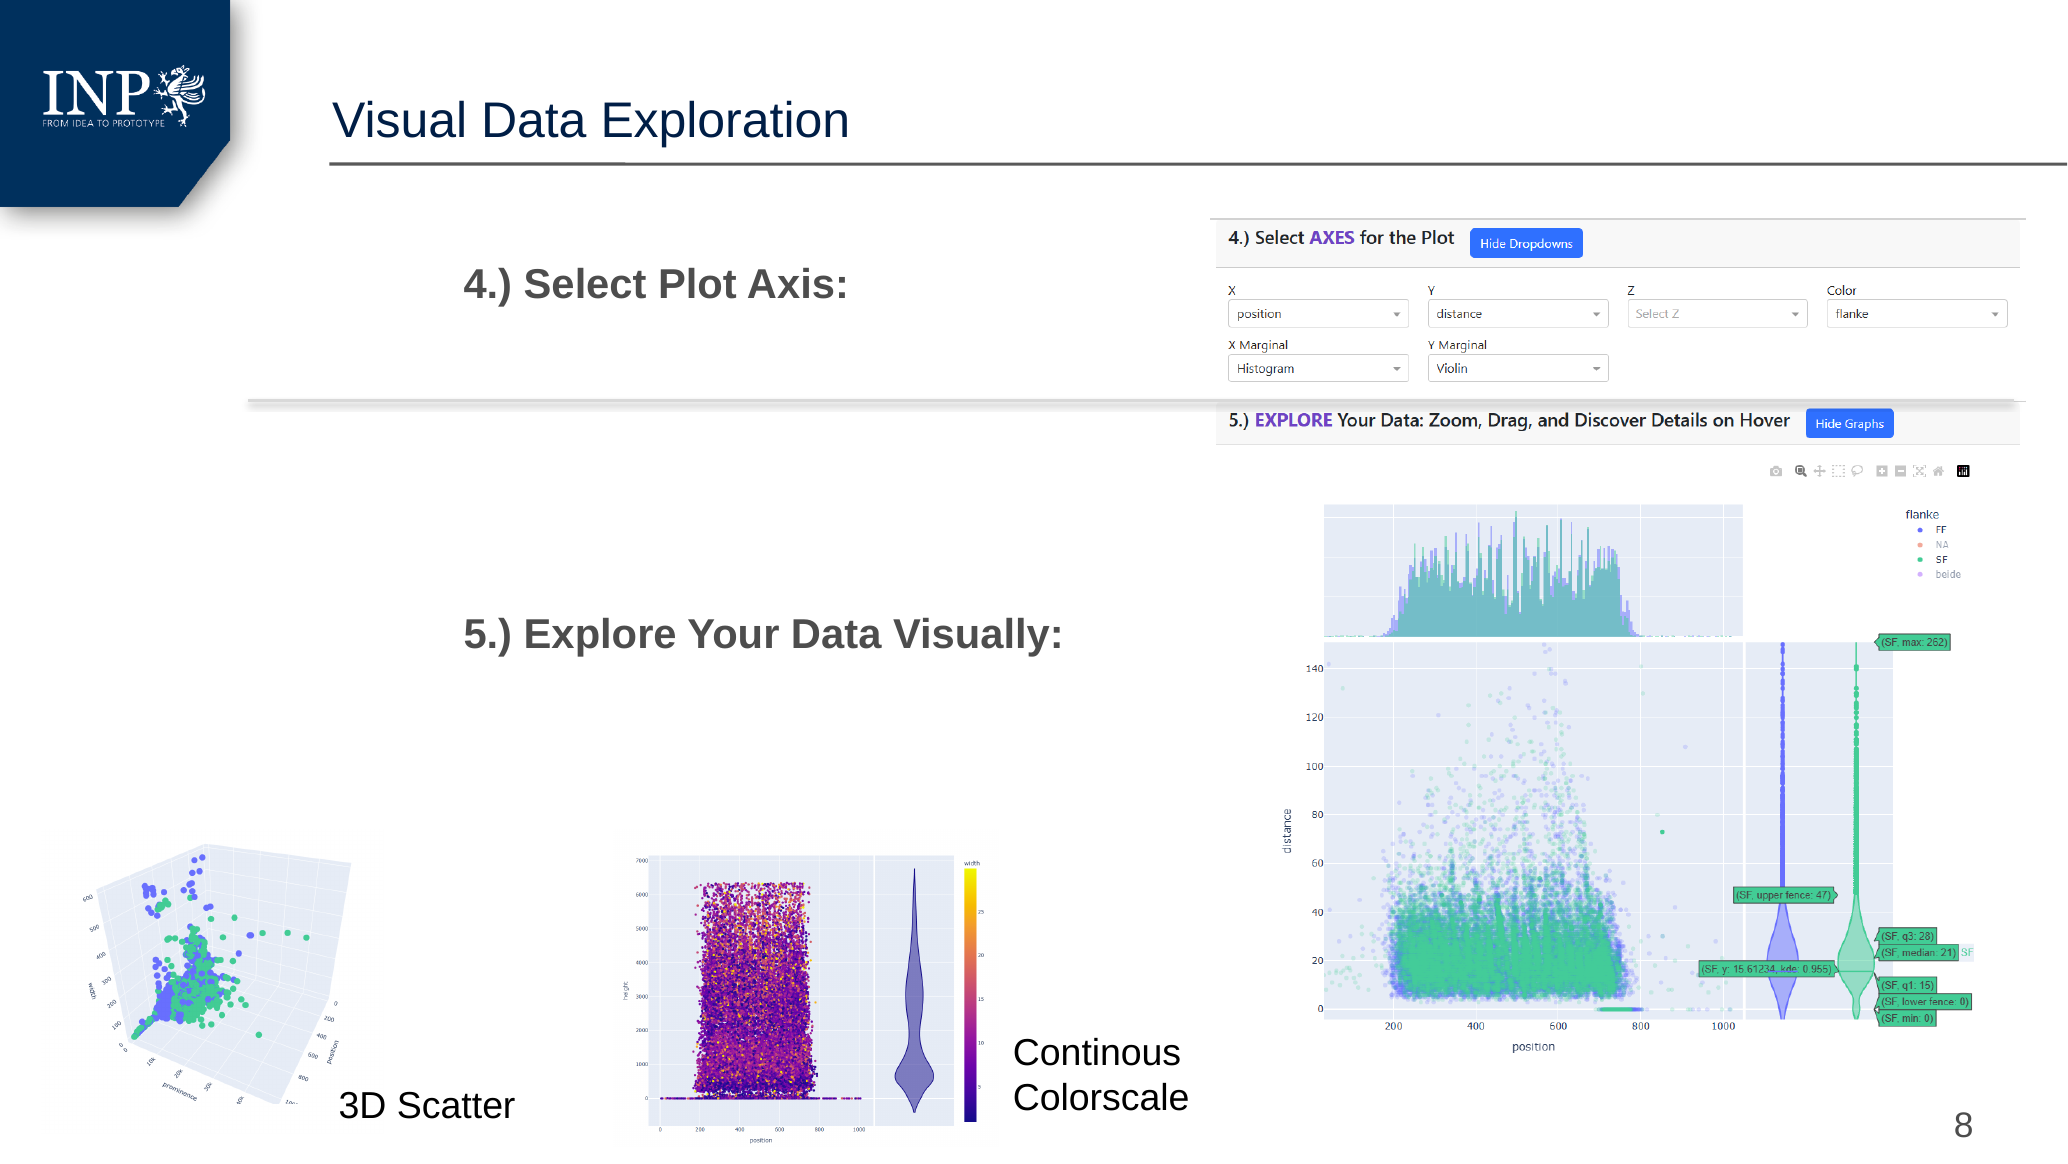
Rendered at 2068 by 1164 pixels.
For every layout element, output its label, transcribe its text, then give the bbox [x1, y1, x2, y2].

text_box Visual Data Exploration [311, 69, 1774, 167]
picture [0, 0, 263, 240]
text_box 3D Scatter [390, 1073, 544, 1134]
picture [613, 828, 999, 1148]
slide_number 8 [1860, 1099, 1995, 1159]
list 4.) Select Plot Axis: 5.) Explore Your Data Visually: [442, 412, 1205, 809]
list 4.) Select Plot Axis: 5.) Explore Your Data Visually: [442, 188, 1394, 398]
picture [1210, 203, 2027, 1090]
text_box Continous Colorscale [1003, 1020, 1218, 1126]
picture [41, 828, 385, 1135]
